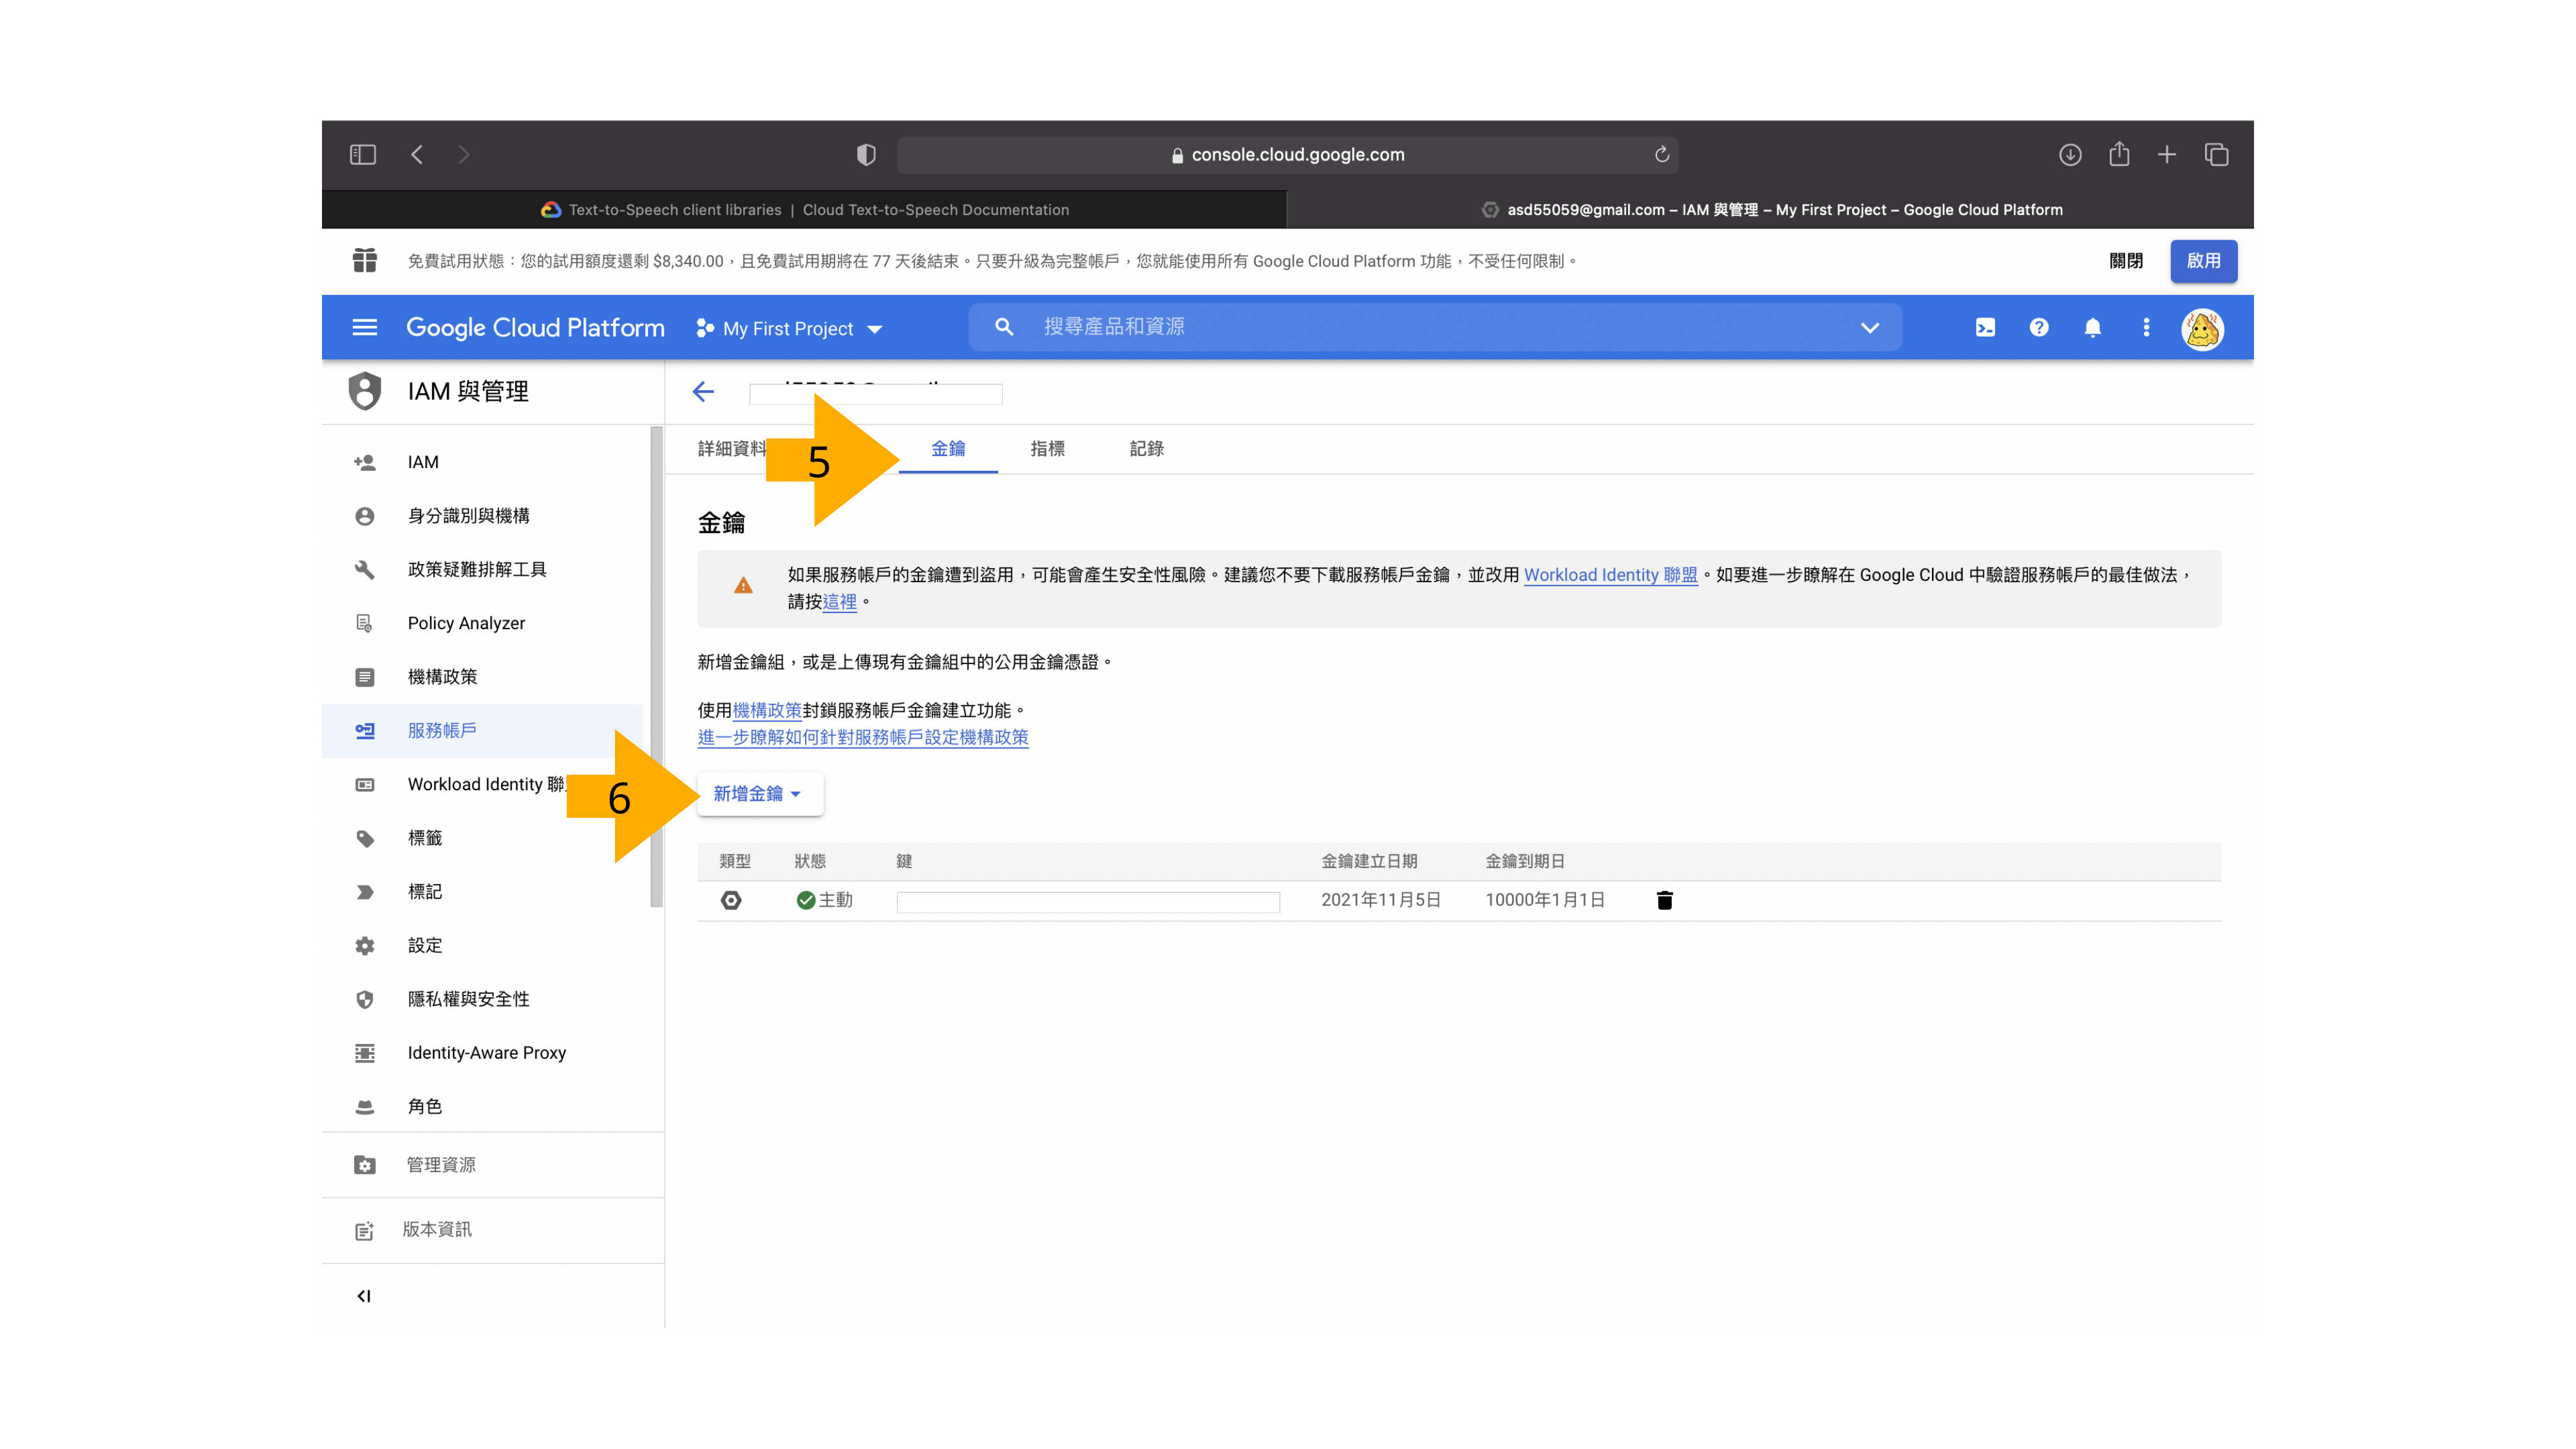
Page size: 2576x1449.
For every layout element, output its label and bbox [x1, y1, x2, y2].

picture [321, 120, 2255, 1329]
